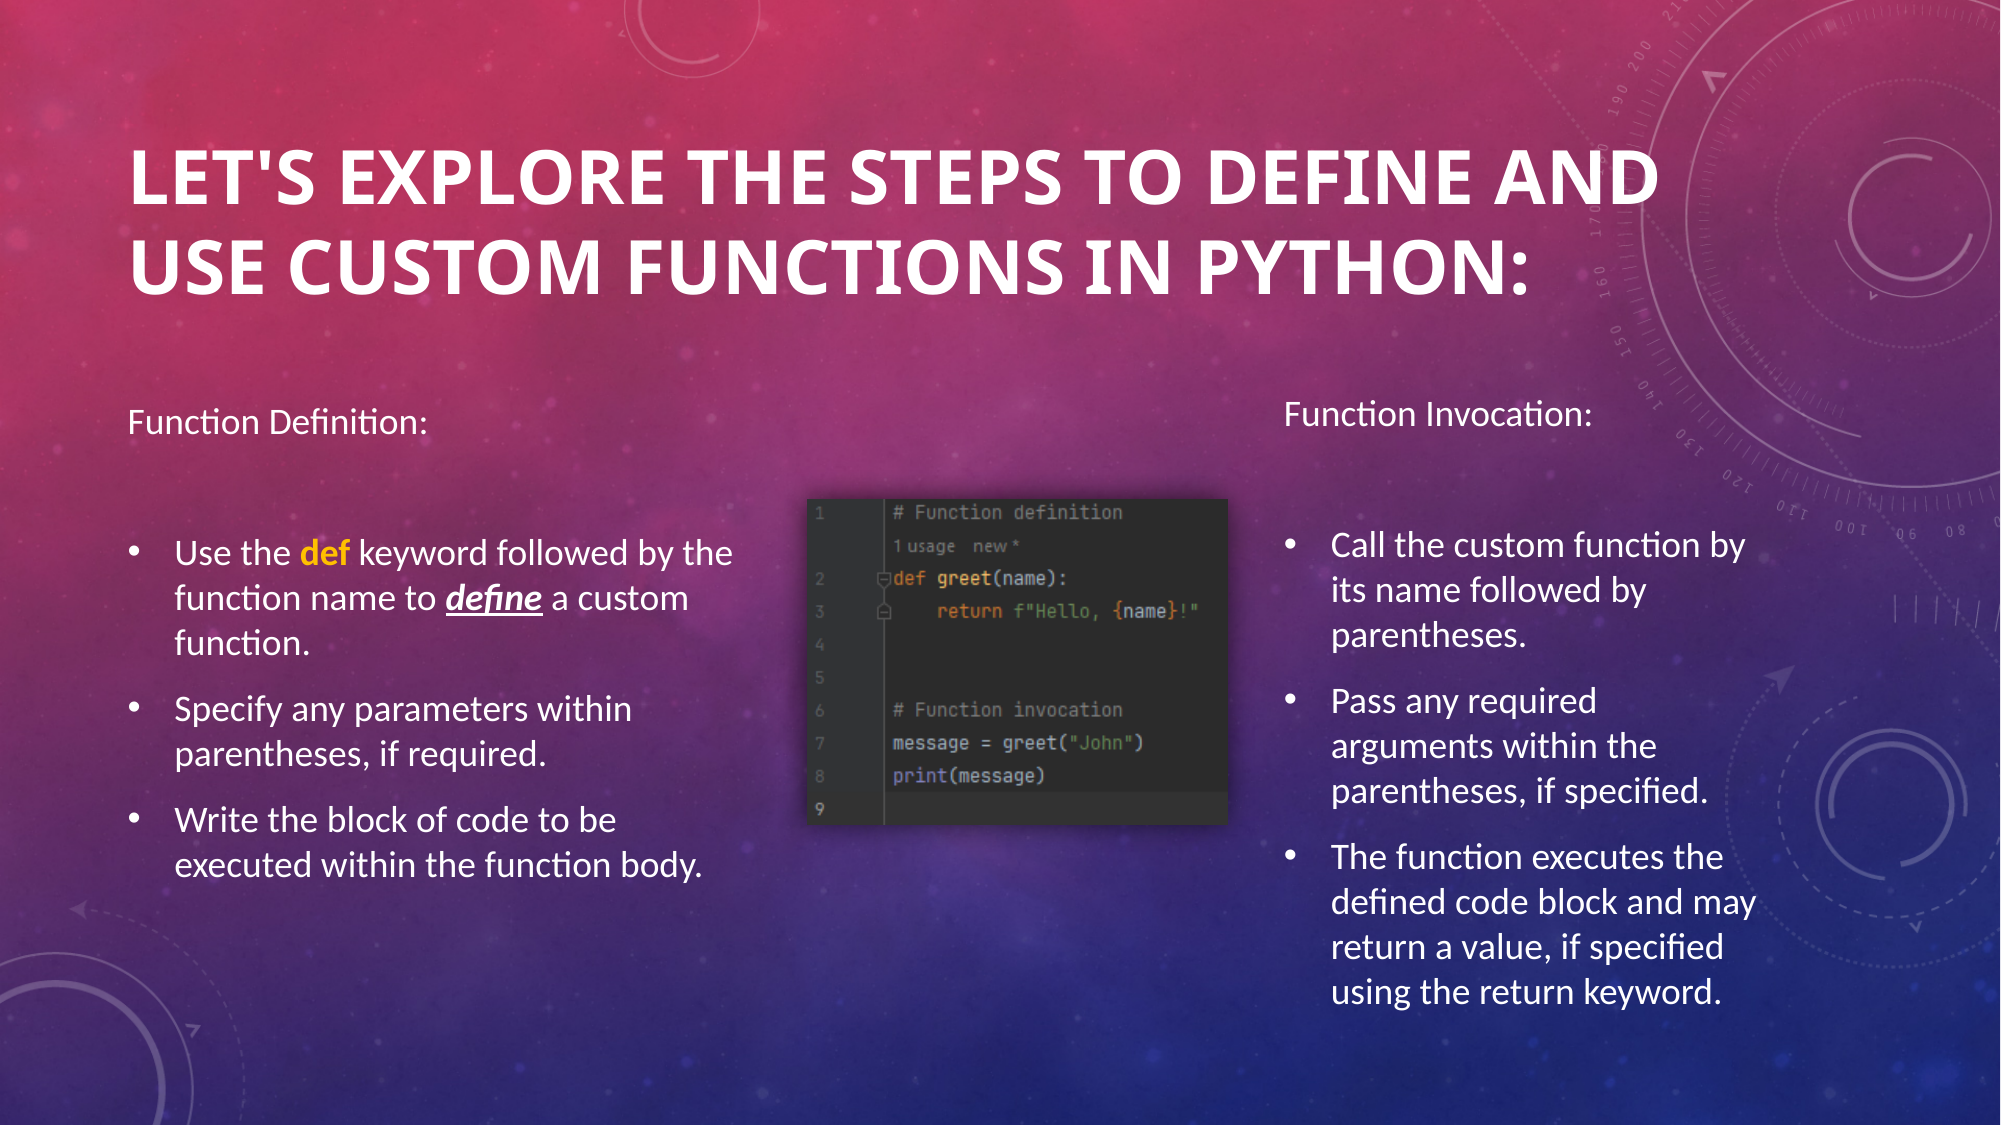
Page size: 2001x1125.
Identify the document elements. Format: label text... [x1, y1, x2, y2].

title Let's explore the steps to define and use custom functions in Python: [112, 99, 1775, 339]
list Function Definition: Use the def keyword followed by the function name to define a custom function. Specify any parameters within parentheses, if required. Write the block of code to be executed within the function body. [112, 351, 767, 1063]
picture [0, 0, 2001, 1125]
list Function Invocation: Call the custom function by its name followed by parentheses. Pass any required arguments within the parentheses, if specified. The function executes the defined code block and may return a value, if specified using the return keyword. [1268, 338, 1775, 1063]
